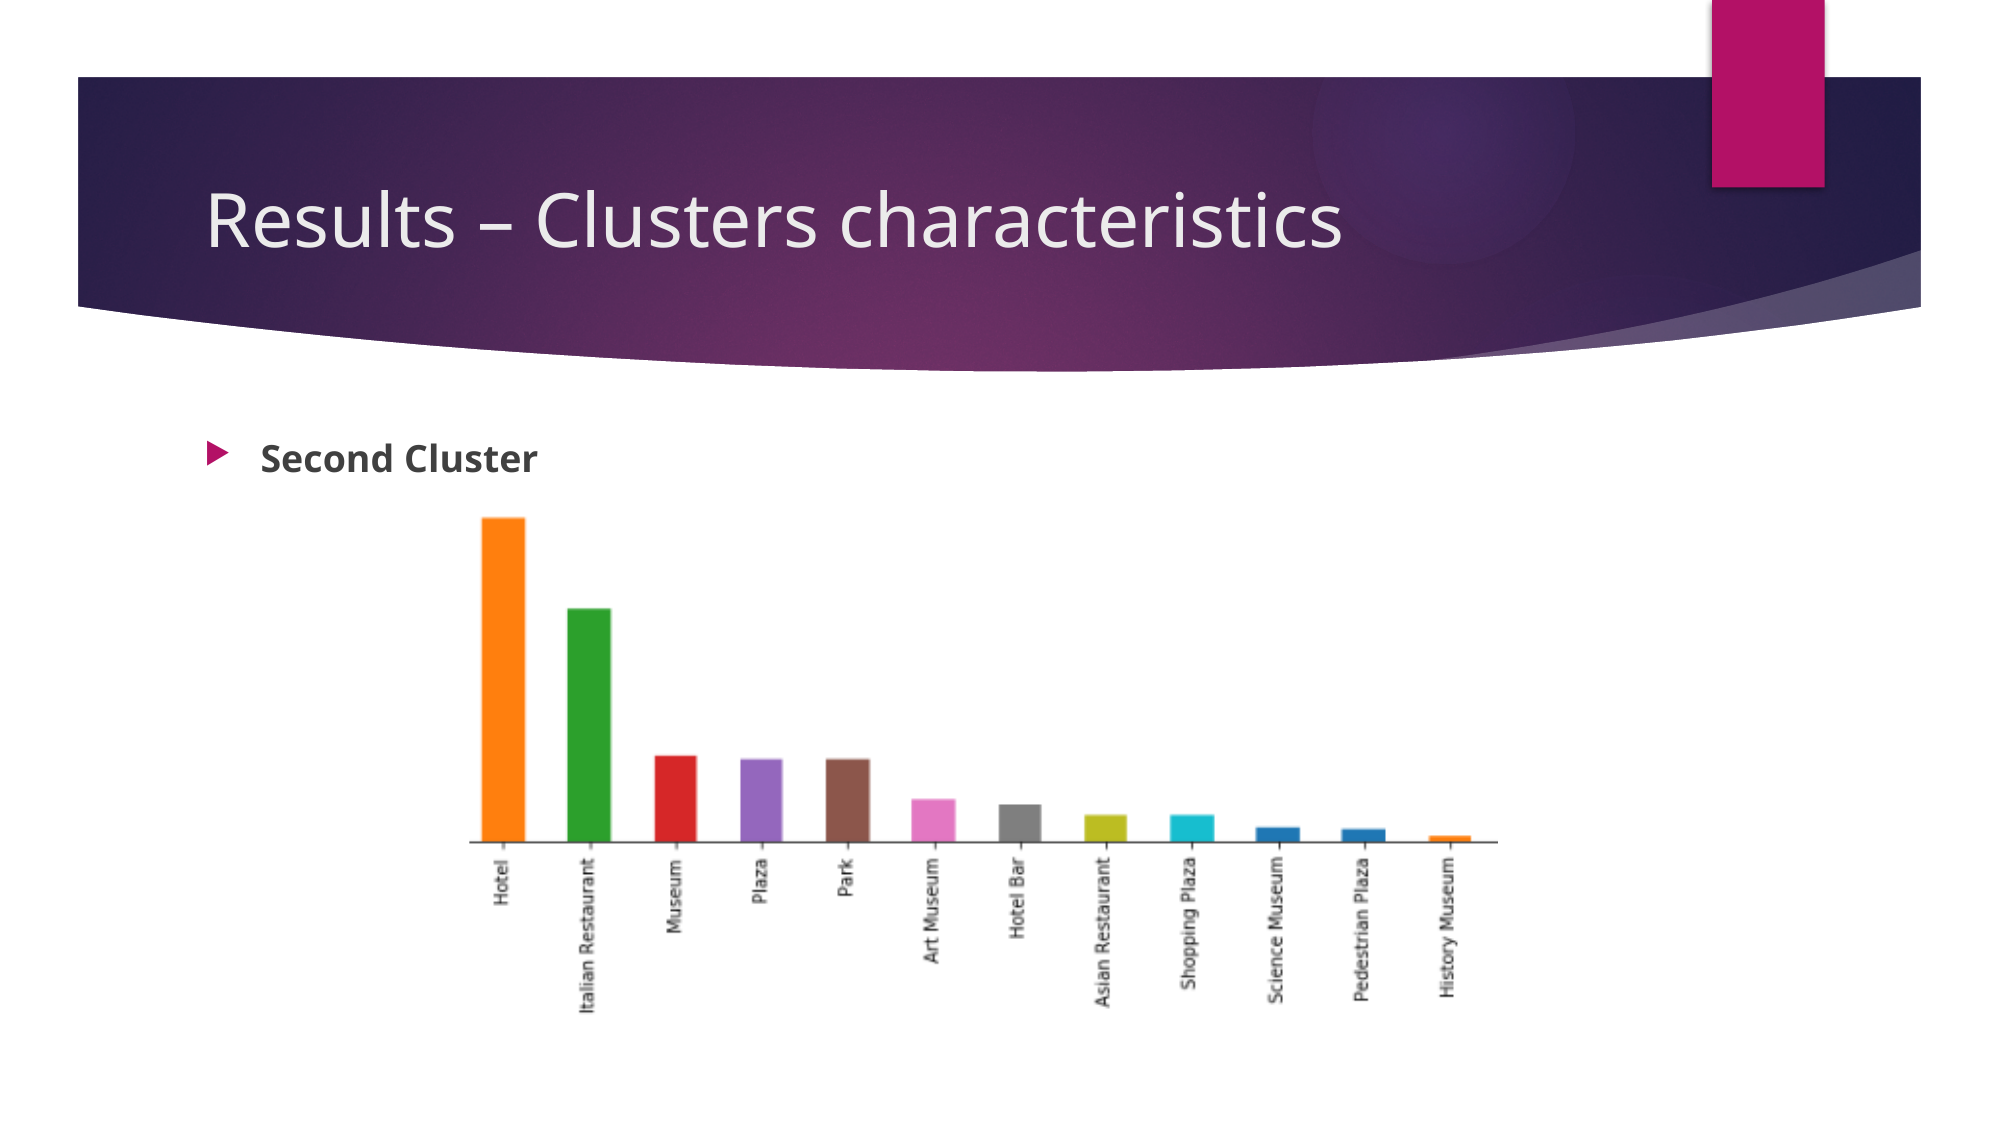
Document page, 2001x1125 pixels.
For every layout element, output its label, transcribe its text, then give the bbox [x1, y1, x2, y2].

picture [468, 494, 1499, 1053]
title Results – Clusters characteristics [189, 159, 1627, 276]
list Second Cluster [189, 427, 1638, 988]
